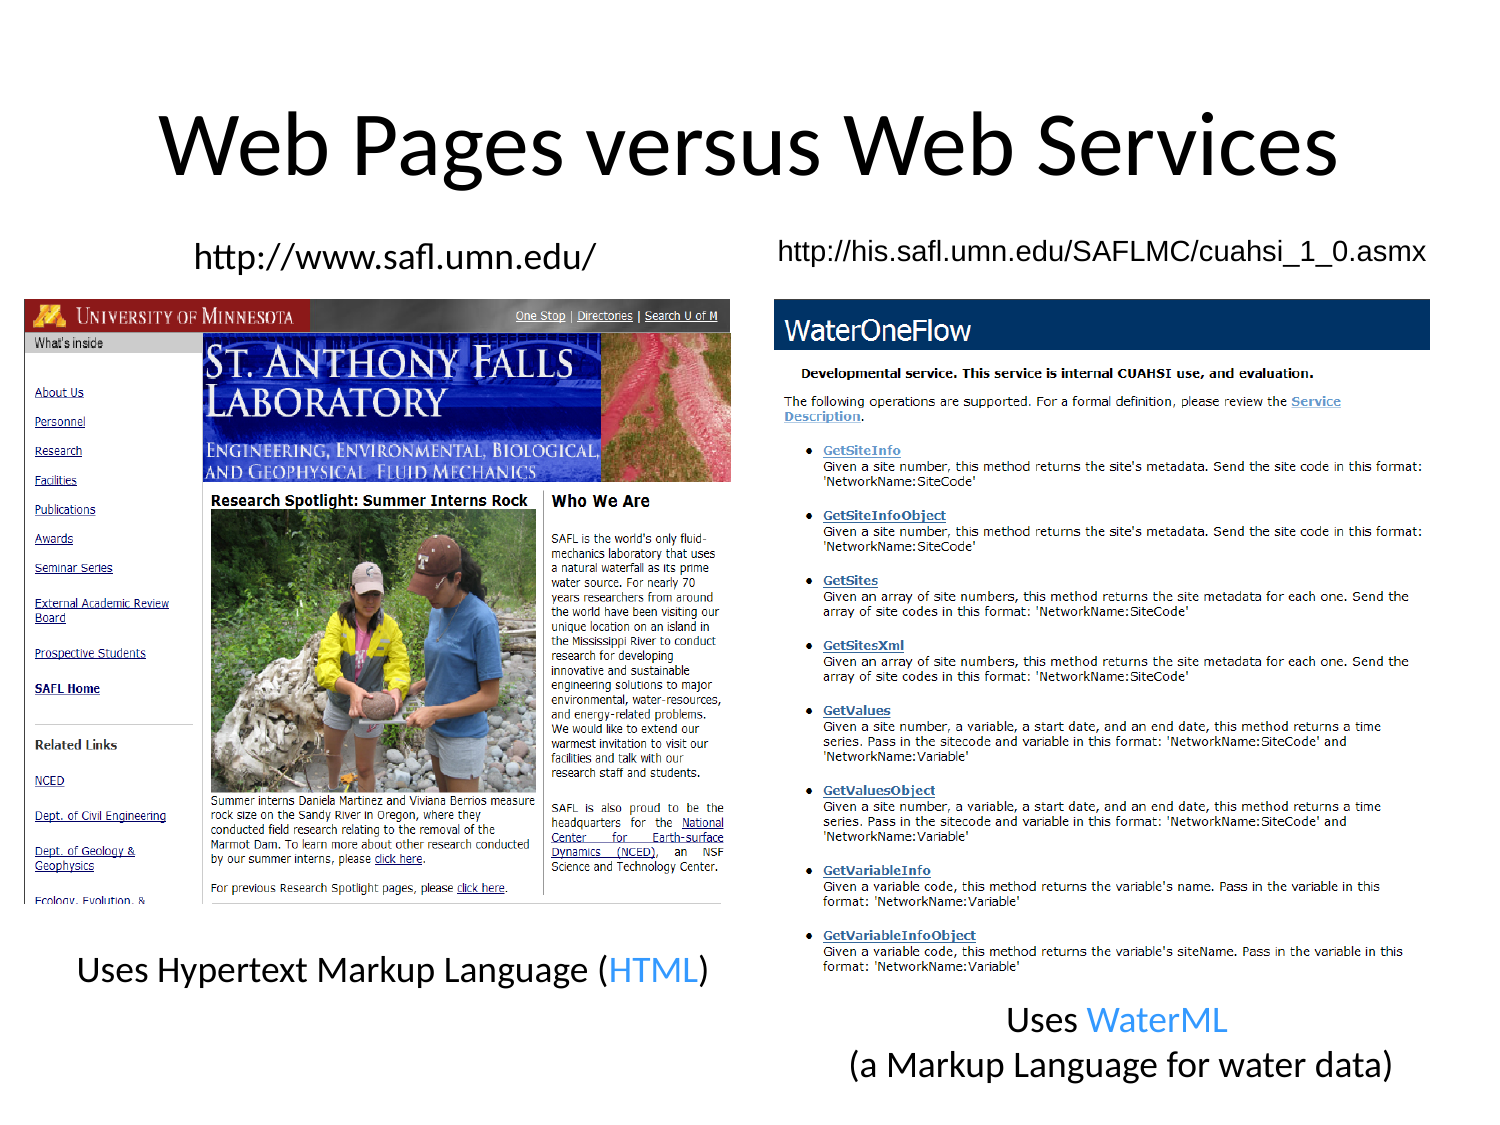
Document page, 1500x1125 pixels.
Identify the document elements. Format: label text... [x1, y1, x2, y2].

table_header http://his.safl.umn.edu/SAFLMC/cuahsi_1_0.asmx [763, 225, 1463, 275]
title Web Pages versus Web Services [75, 45, 1425, 233]
text_box http://www.safl.umn.edu/ [178, 224, 612, 285]
text_box Uses WaterML (a Markup Language for water data) [833, 1004, 1409, 1093]
picture [774, 299, 1430, 996]
text_box Uses Hypertext Markup Language (HTML) [61, 937, 725, 998]
picture [24, 299, 738, 904]
